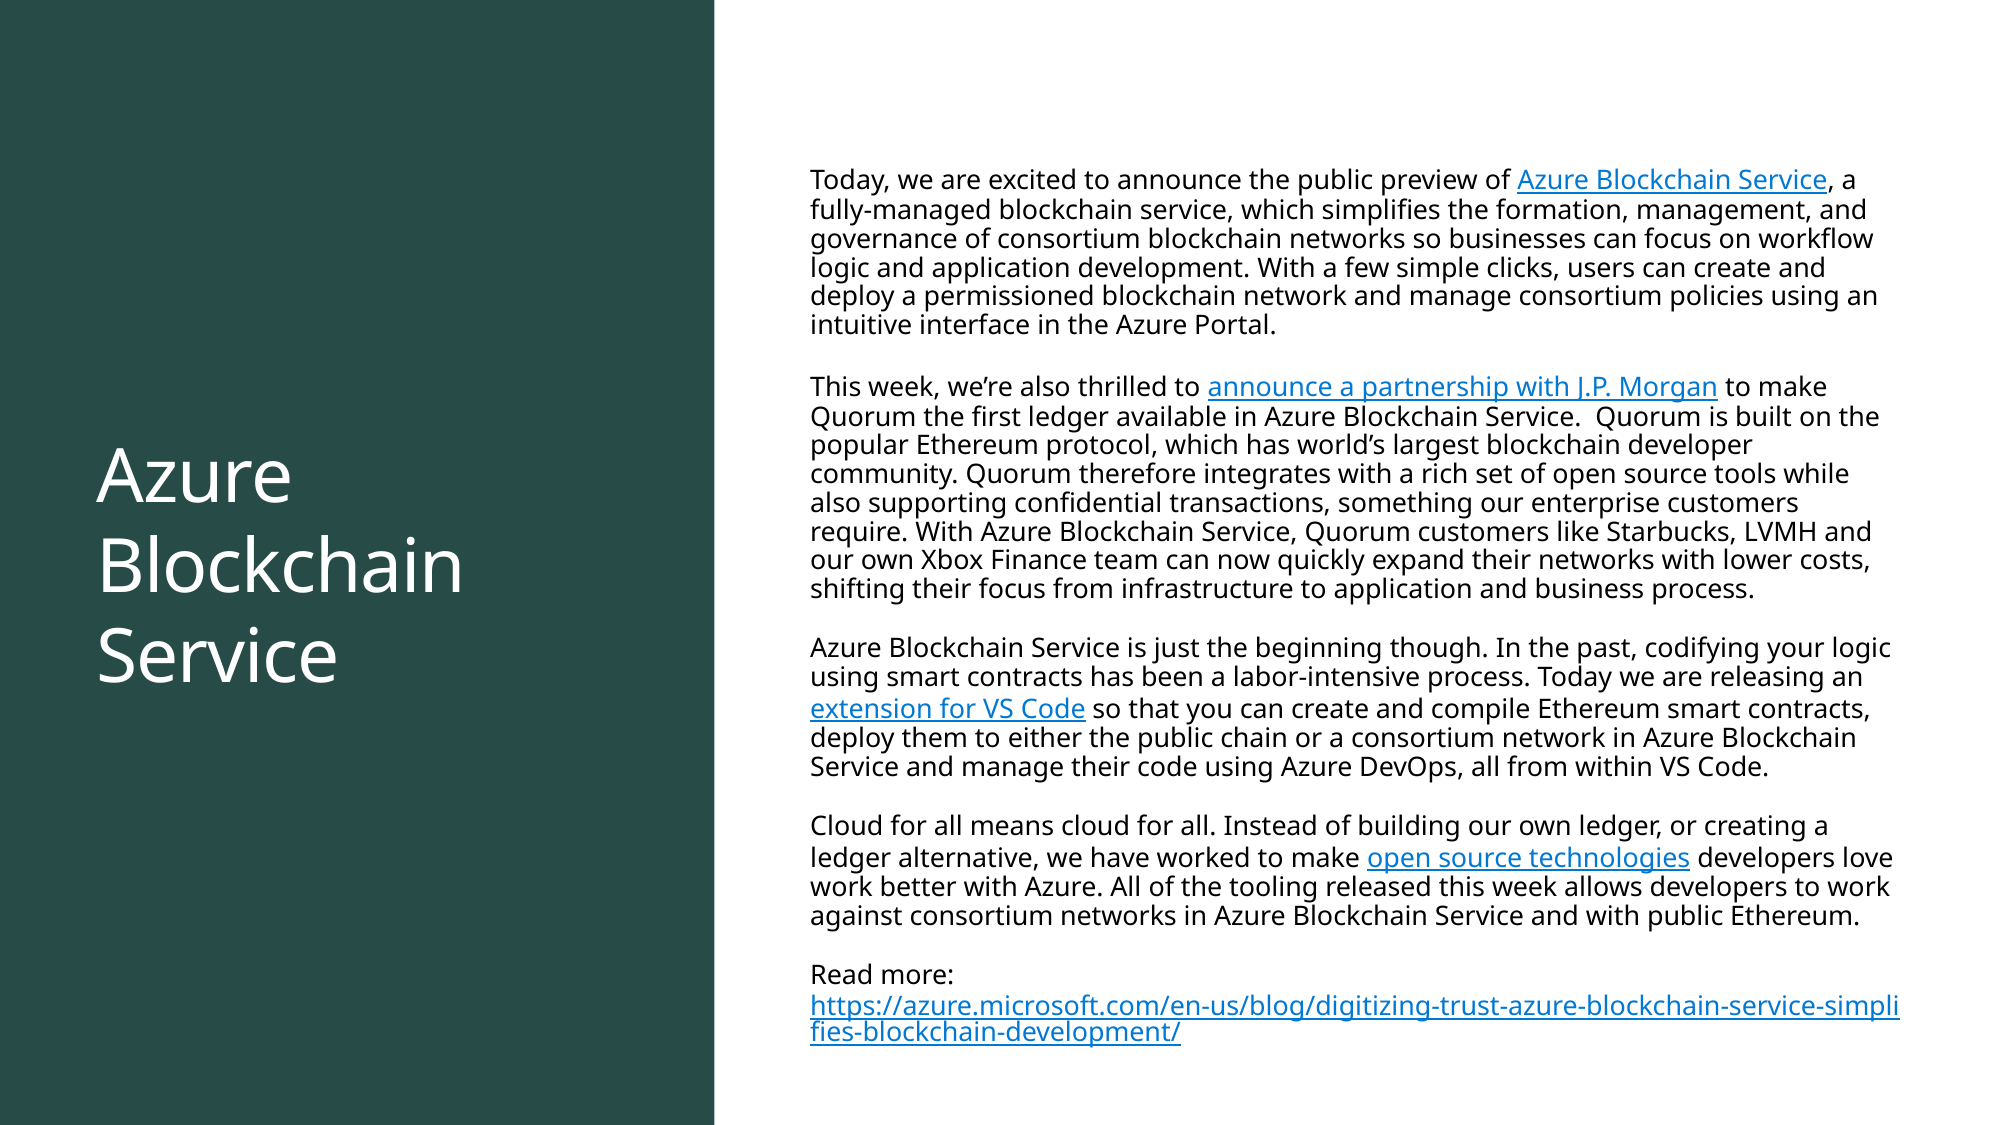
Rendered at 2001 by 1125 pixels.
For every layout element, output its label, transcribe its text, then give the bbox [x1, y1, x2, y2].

title Azure Blockchain Service [96, 96, 619, 1029]
list Today, we are excited to announce the public preview of Azure Blockchain Service, a fully-managed blockchain service, which simplifies the formation, management, and governance of consortium blockchain networks so businesses can focus on workflow logic and application development. With a few simple clicks, users can create and deploy a permissioned blockchain network and manage consortium policies using an intuitive interface in the Azure Portal. This week, we’re also thrilled to announce a partnership with J.P. Morgan to make Quorum the first ledger available in Azure Blockchain Service. Quorum is built on the popular Ethereum protocol, which has world’s largest blockchain developer community. Quorum therefore integrates with a rich set of open source tools while also supporting confidential transactions, something our enterprise customers require. With Azure Blockchain Service, Quorum customers like Starbucks, LVMH and our own Xbox Finance team can now quickly expand their networks with lower costs, shifting their focus from infrastructure to application and business process. Azure Blockchain Service is just the beginning though. In the past, codifying your logic using smart contracts has been a labor-intensive process. Today we are releasing an extension for VS Code so that you can create and compile Ethereum smart contracts, deploy them to either the public chain or a consortium network in Azure Blockchain Service and manage their code using Azure DevOps, all from within VS Code. Cloud for all means cloud for all. Instead of building our own ledger, or creating a ledger alternative, we have worked to make open source technologies developers love work better with Azure. All of the tooling released this week allows developers to work against consortium networks in Azure Blockchain Service and with public Ethereum. Read more: https://azure.microsoft.com/en-us/blog/digitizing-trust-azure-blockchain-service-simplifies-blockchain-development/ [810, 96, 1905, 1029]
